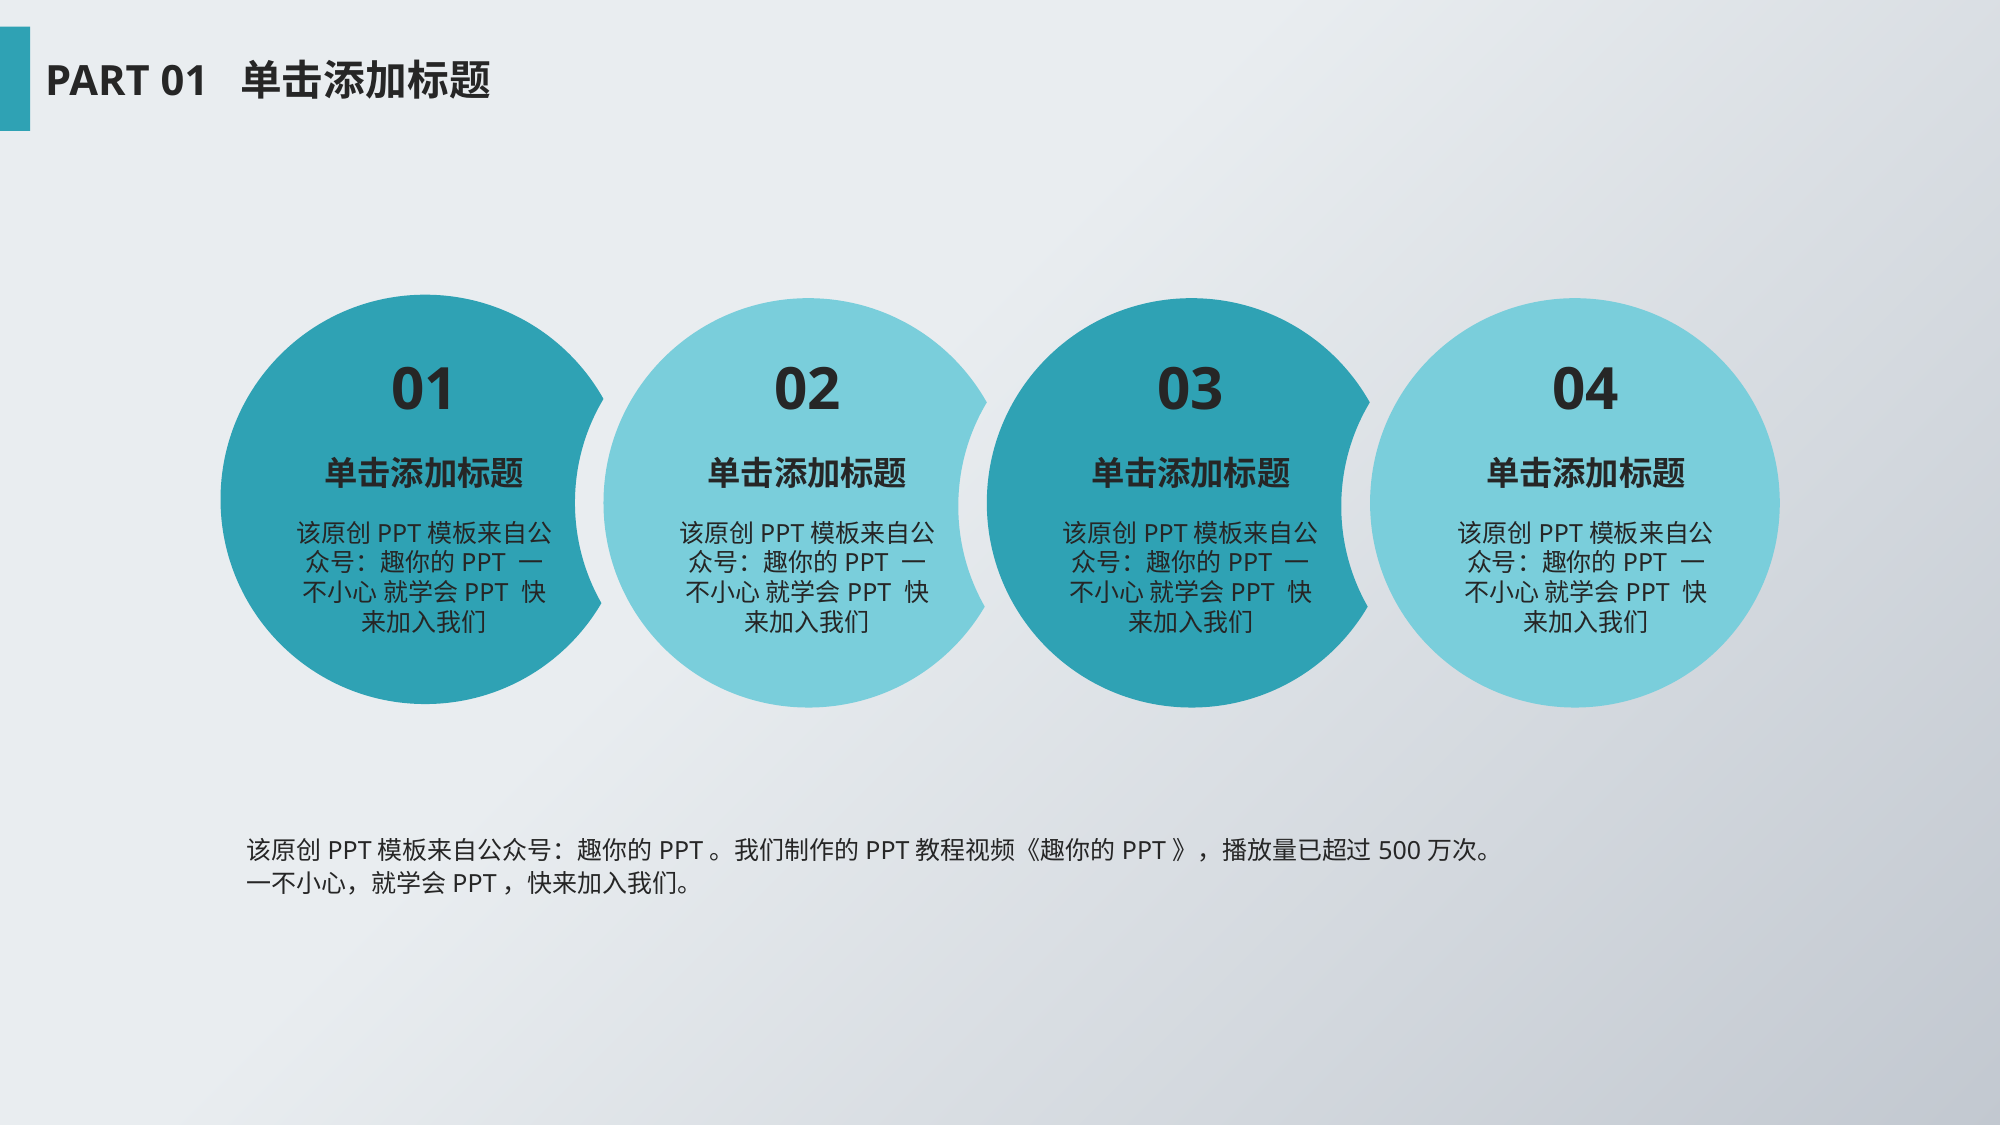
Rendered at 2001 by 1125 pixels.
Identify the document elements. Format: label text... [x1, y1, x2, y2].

text_box 03 [1072, 358, 1310, 414]
text_box [220, 294, 604, 705]
text_box 02 [688, 358, 927, 414]
text_box [986, 298, 1370, 708]
text_box 01 [305, 358, 544, 414]
text_box 该原创PPT模板来自公众号：趣你的PPT 一不小心 就学会PPT 快来加入我们 [1455, 517, 1717, 637]
text_box 单击添加标题 [1072, 444, 1310, 499]
text_box 单击添加标题 [1467, 444, 1705, 499]
text_box 该原创PPT模板来自公众号：趣你的PPT 一不小心 就学会PPT 快来加入我们 [1059, 517, 1322, 637]
text_box 该原创PPT模板来自公众号：趣你的PPT 一不小心 就学会PPT 快来加入我们 [293, 517, 556, 637]
text_box 该原创PPT模板来自公众号：趣你的PPT。我们制作的PPT教程视频《趣你的PPT》，播放量已超过500万次。 一不小心，就学会PPT，快来加入我们。 [231, 824, 1769, 905]
text_box 该原创PPT模板来自公众号：趣你的PPT 一不小心 就学会PPT 快来加入我们 [676, 517, 939, 637]
text_box 单击添加标题 [688, 444, 927, 499]
text_box [1370, 298, 1780, 708]
text_box 单击添加标题 [305, 444, 544, 499]
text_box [0, 26, 753, 131]
text_box 04 [1467, 358, 1705, 414]
text_box [603, 298, 987, 708]
